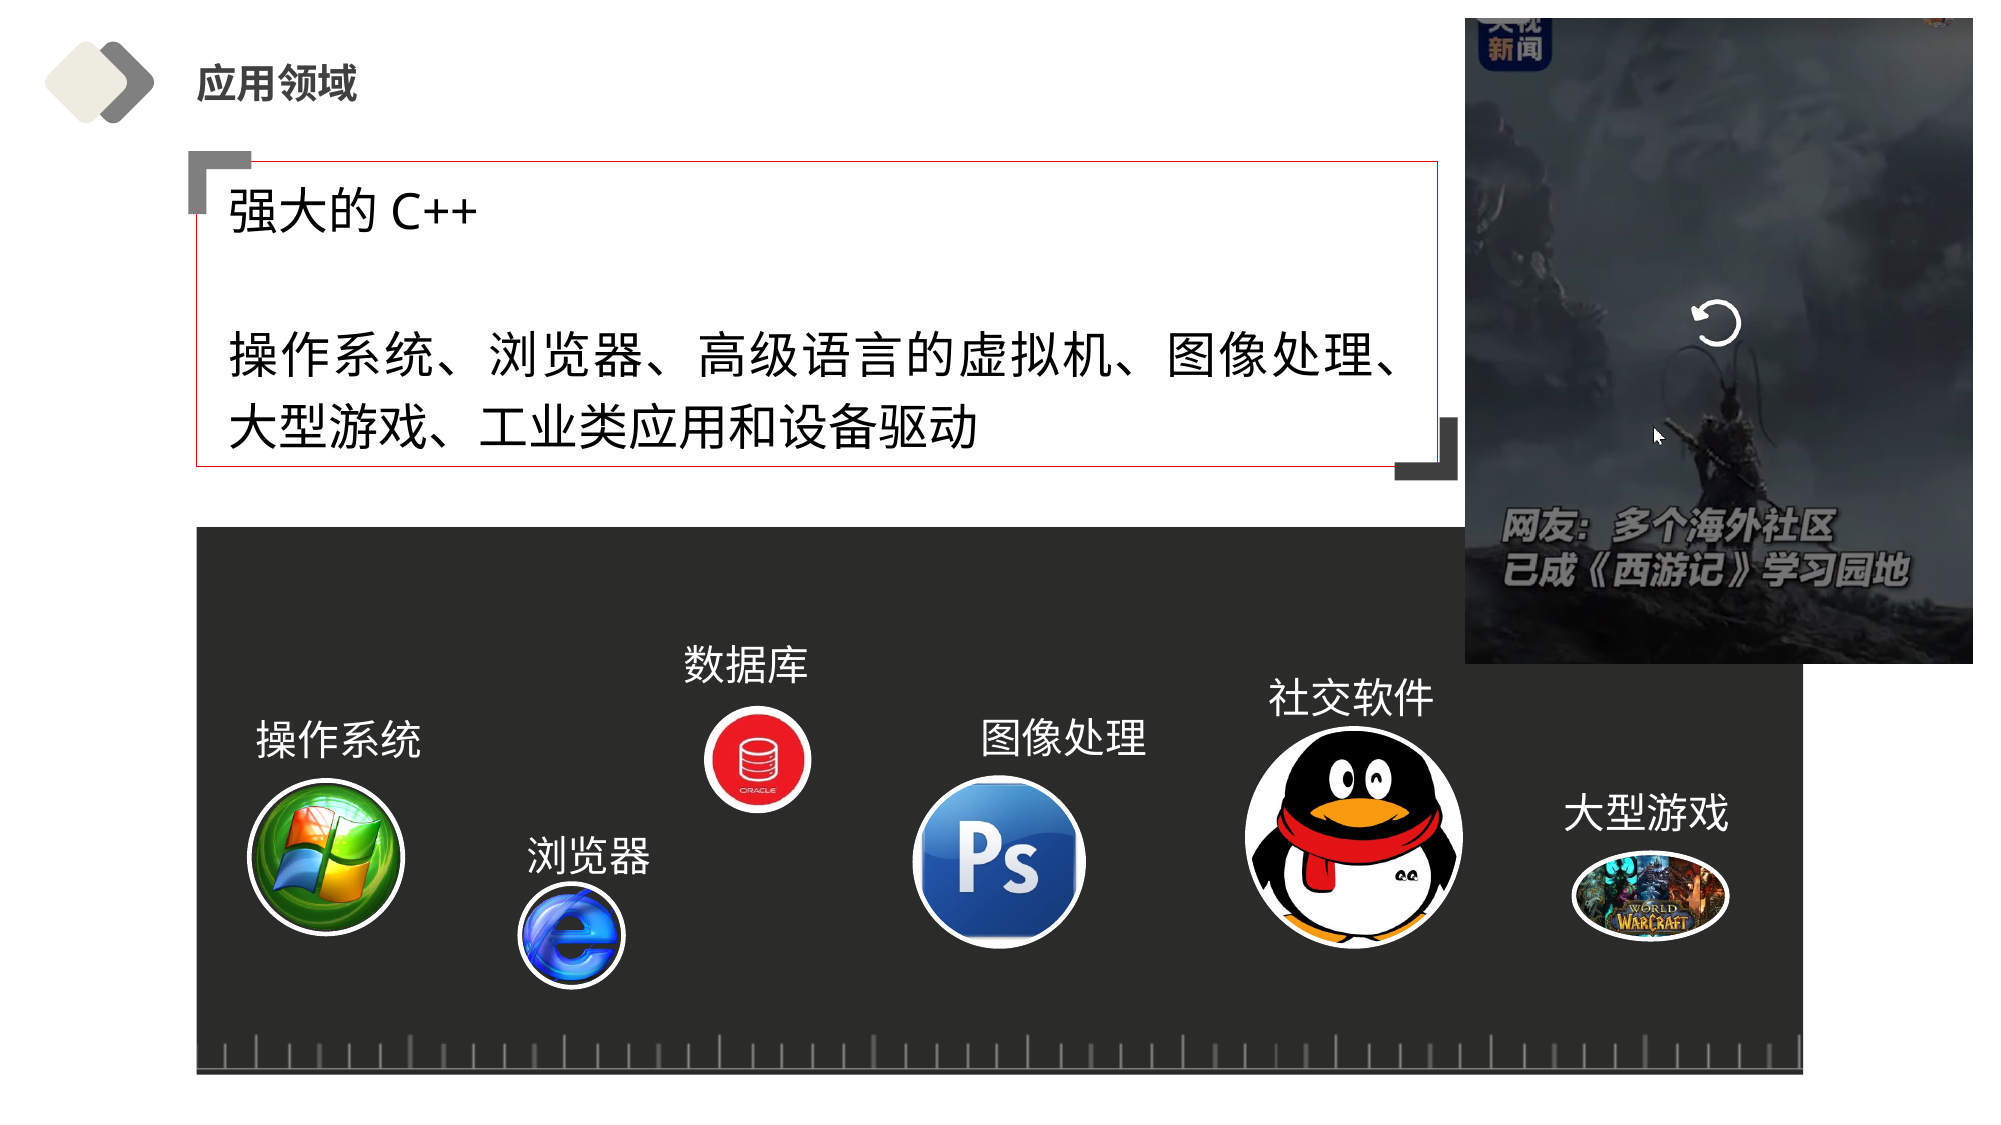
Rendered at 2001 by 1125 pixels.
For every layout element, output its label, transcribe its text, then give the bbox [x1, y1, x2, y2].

text_box 浏览器 [511, 822, 736, 887]
text_box [186, 149, 254, 216]
text_box 社交软件 [1253, 663, 1479, 729]
picture [1247, 728, 1461, 947]
picture [196, 1017, 1804, 1075]
picture [914, 777, 1084, 947]
picture [1573, 852, 1728, 940]
picture [249, 780, 404, 935]
text_box 大型游戏 [1548, 779, 1773, 845]
picture [706, 707, 810, 812]
text_box 强大的C++ 操作系统、浏览器、高级语言的虚拟机、图像处理、大型游戏、工业类应用和设备驱动 [228, 167, 1426, 456]
text_box [1393, 415, 1459, 482]
text_box [194, 159, 1439, 468]
text_box [194, 525, 1805, 1020]
picture [519, 883, 624, 988]
title 应用领域 [181, 50, 1000, 115]
text_box 图像处理 [965, 704, 1190, 770]
text_box 操作系统 [240, 706, 466, 772]
text_box 数据库 [669, 631, 894, 696]
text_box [1464, 17, 1974, 665]
